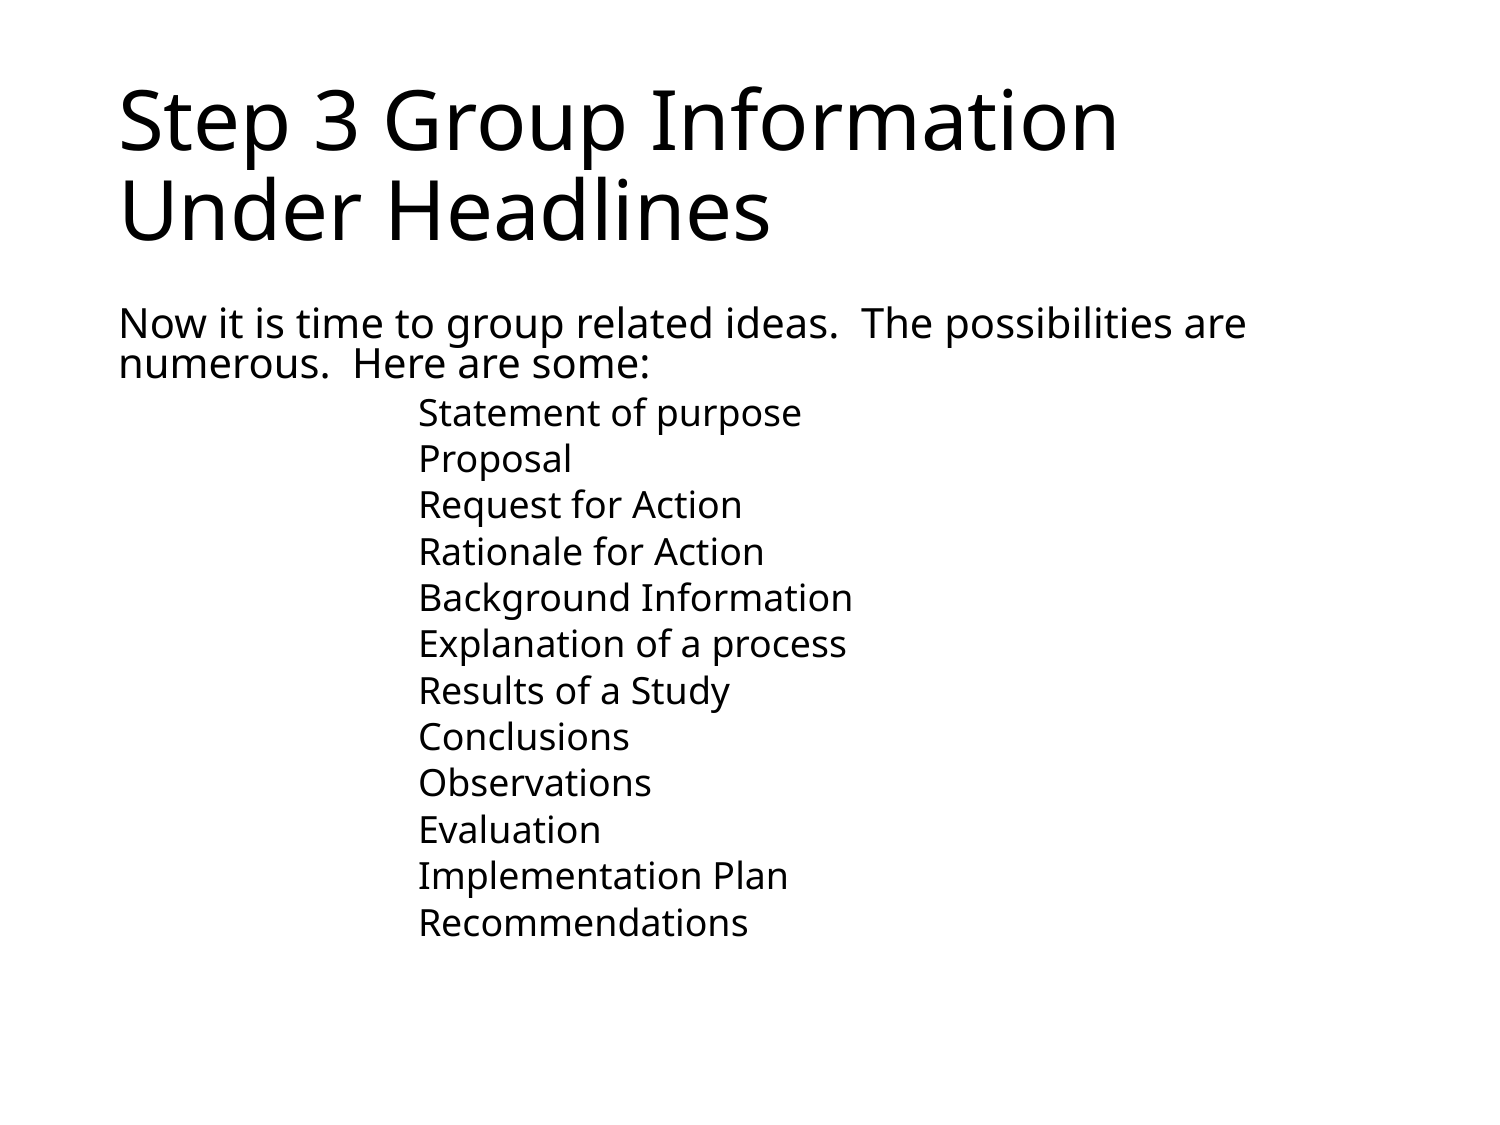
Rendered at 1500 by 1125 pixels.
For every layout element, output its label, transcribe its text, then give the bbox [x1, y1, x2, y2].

list Now it is time to group related ideas. The possibilities are numerous. Here are some: Statement of purpose Proposal Request for Action Rationale for Action Background Information Explanation of a process Results of a Study Conclusions Observations Evaluation Implementation Plan Recommendations [103, 299, 1397, 1014]
title Step 3 Group Information Under Headlines [103, 59, 1397, 278]
